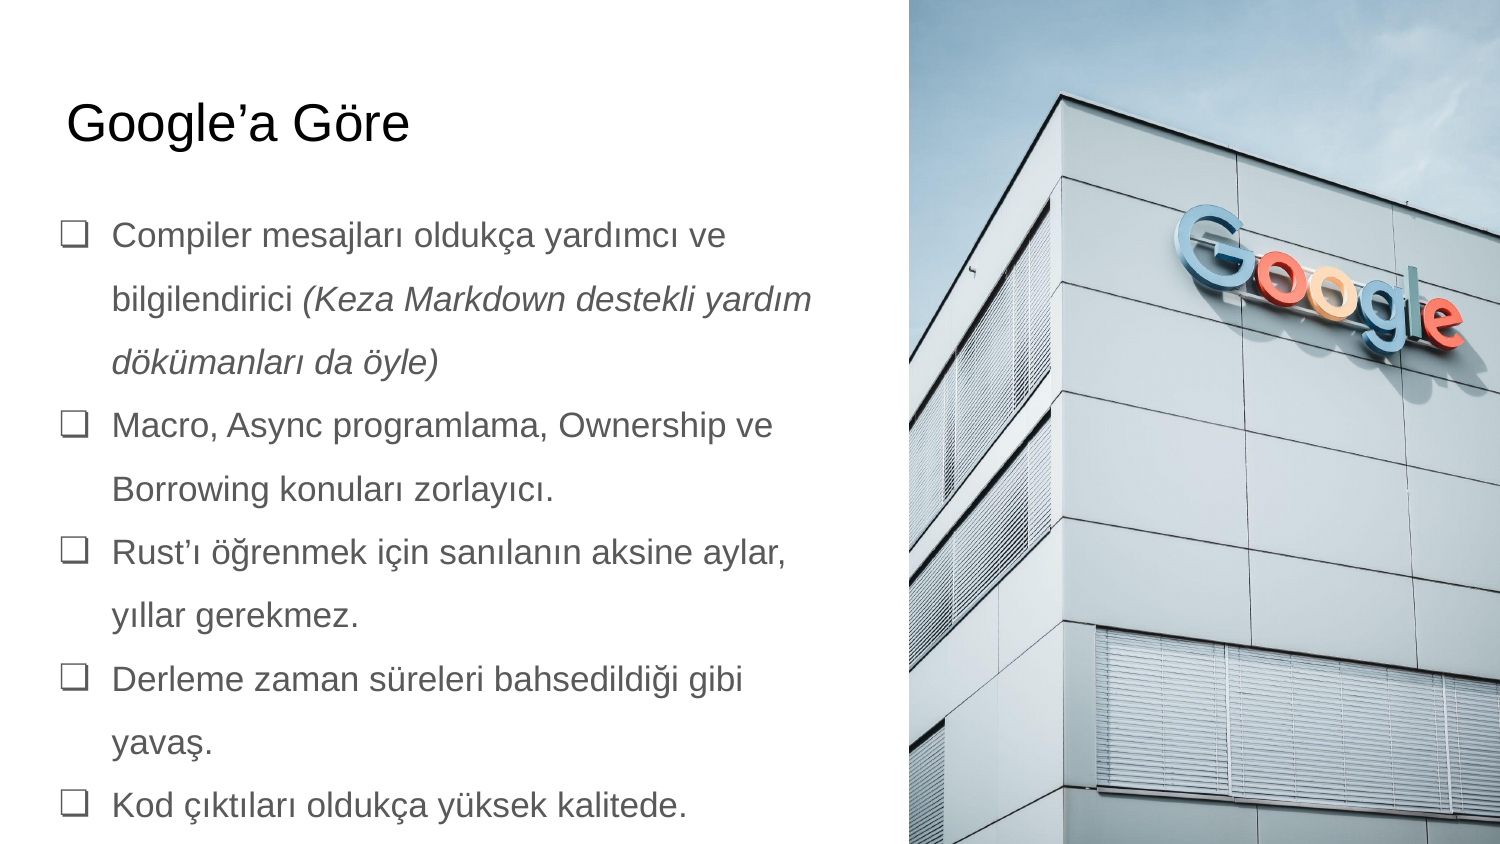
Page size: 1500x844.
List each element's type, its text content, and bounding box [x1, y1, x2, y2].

list Compiler mesajları oldukça yardımcı ve bilgilendirici (Keza Markdown destekli yardım dökümanları da öyle) Macro, Async programlama, Ownership ve Borrowing konuları zorlayıcı. Rust’ı öğrenmek için sanılanın aksine aylar, yıllar gerekmez. Derleme zaman süreleri bahsedildiği gibi yavaş. Kod çıktıları oldukça yüksek kalitede. [26, 176, 860, 840]
title Google’a Göre [51, 72, 904, 167]
picture [909, 0, 1500, 844]
